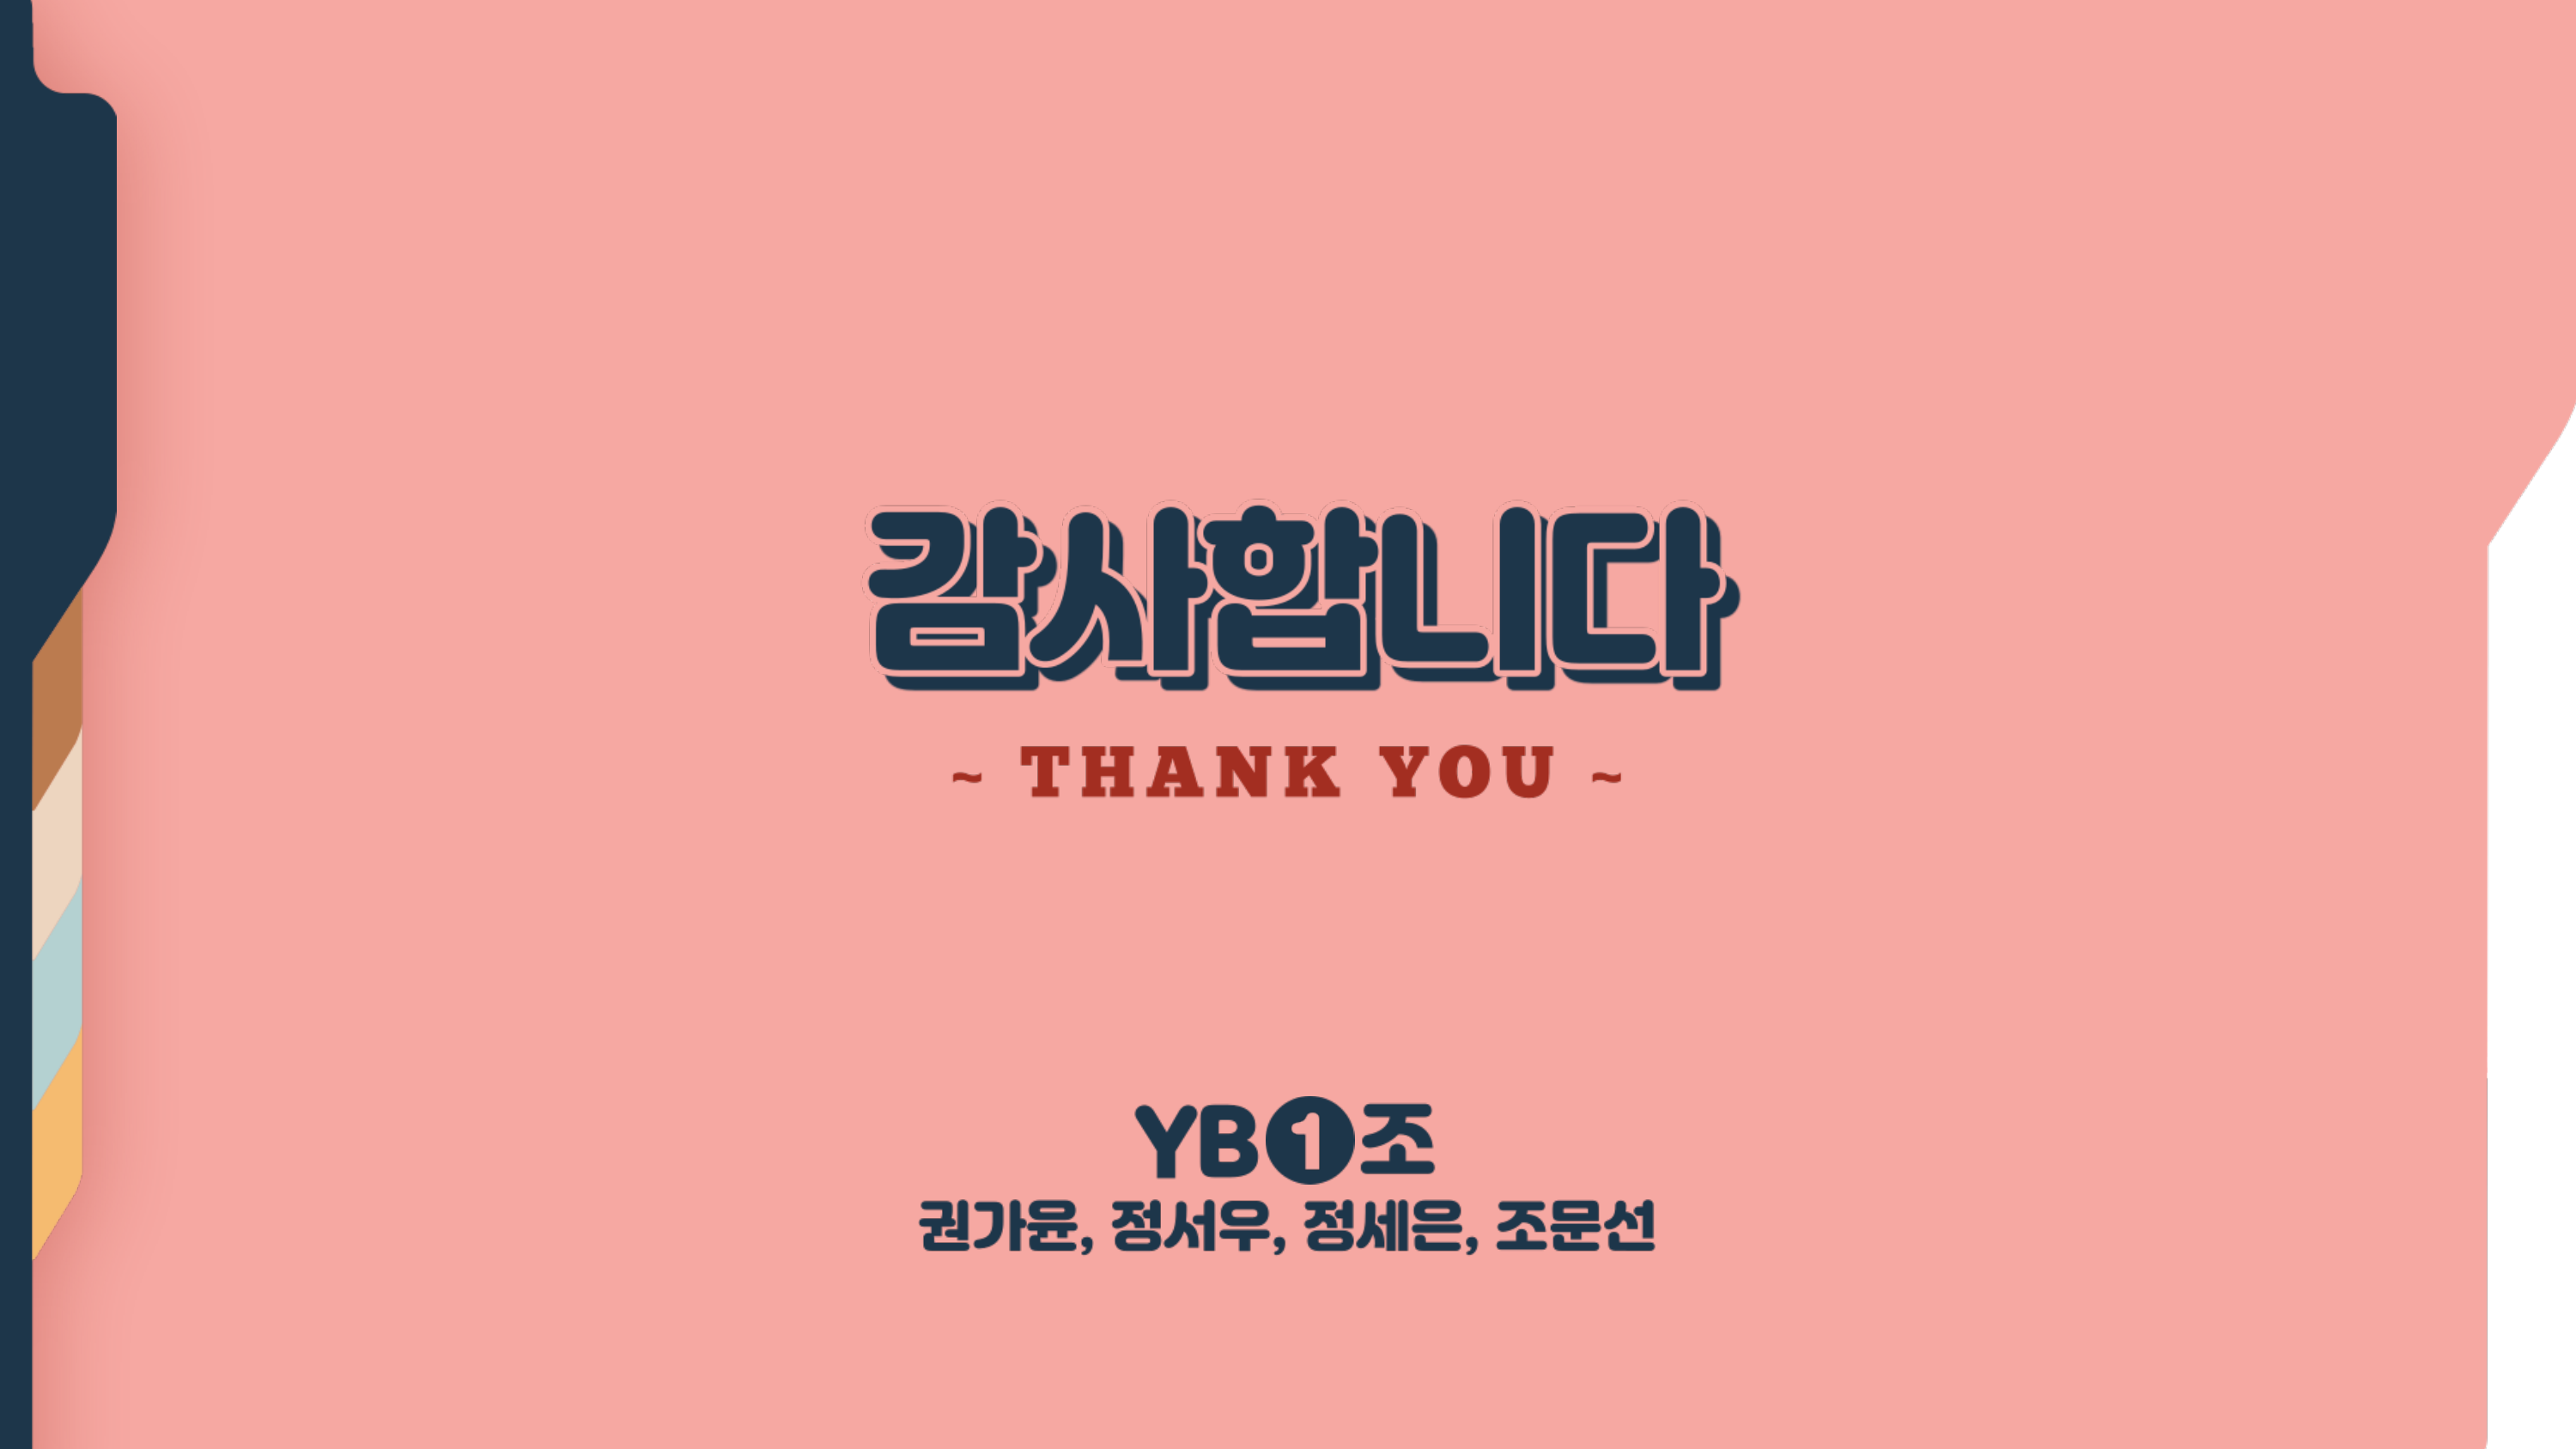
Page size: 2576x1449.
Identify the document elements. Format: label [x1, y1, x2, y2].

text_box [1134, 1080, 1441, 1189]
text_box [120, 0, 2576, 1449]
picture [117, 399, 1929, 888]
text_box [0, 0, 118, 1449]
picture [828, 1179, 1683, 1281]
